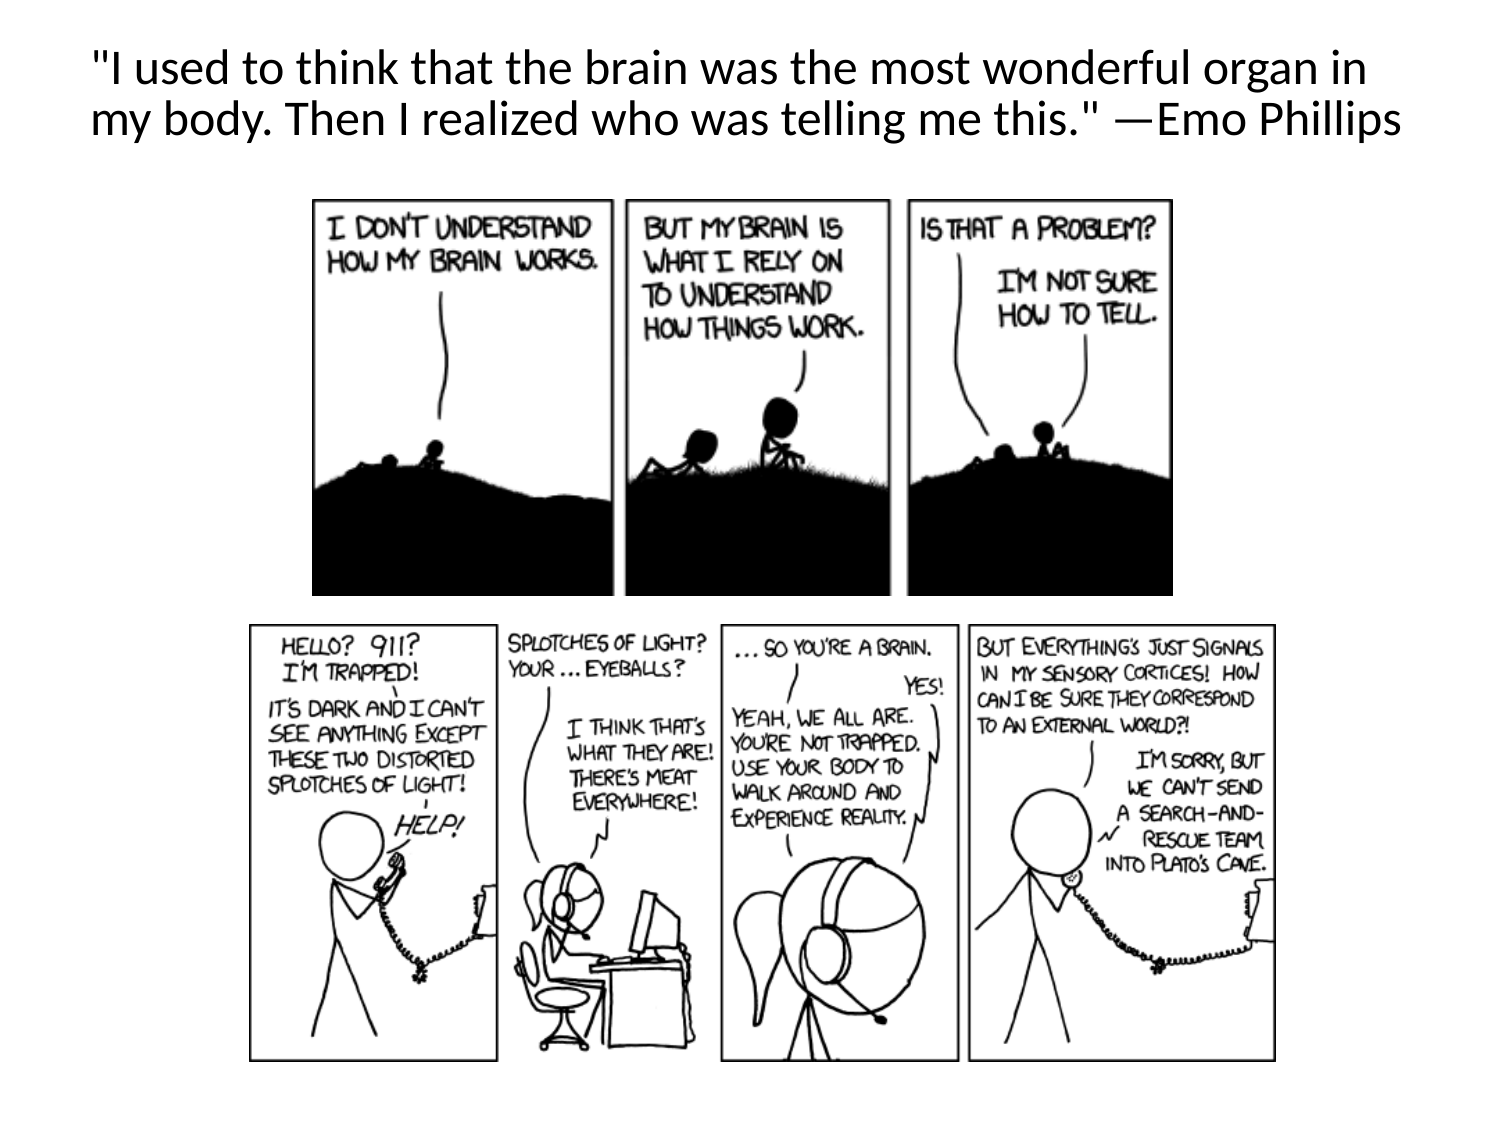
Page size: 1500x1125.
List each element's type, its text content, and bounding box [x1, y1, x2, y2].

picture [249, 624, 1277, 1062]
table_header "I used to think that the brain was the most wonderful organ in my body. Then I realized who was telling me this." —Emo Phillips [75, 40, 1425, 155]
picture [312, 199, 1174, 596]
